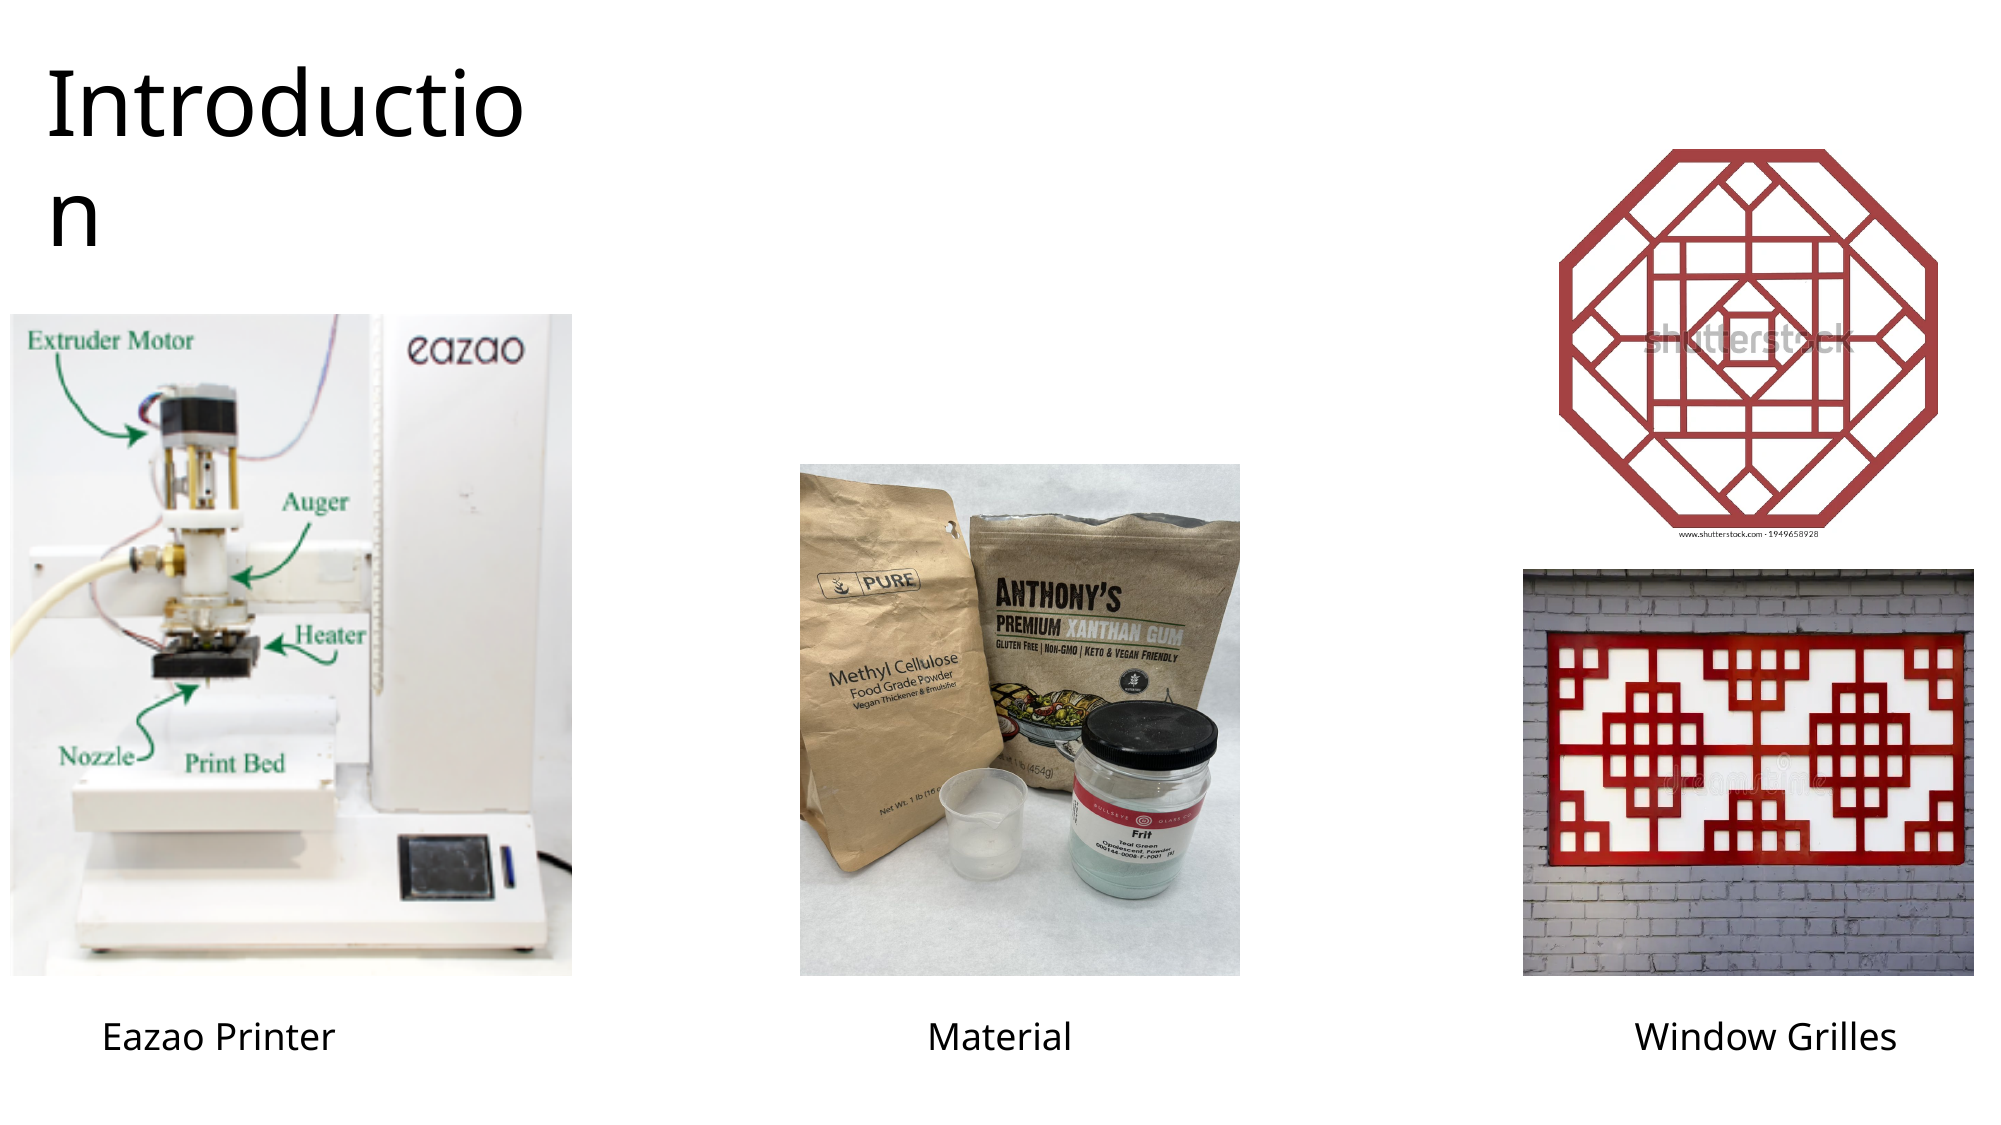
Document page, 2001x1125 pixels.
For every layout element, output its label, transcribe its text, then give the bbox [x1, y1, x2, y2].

text_box Eazao Printer [86, 1005, 351, 1065]
picture [800, 464, 1240, 976]
picture [10, 314, 572, 976]
picture [1523, 569, 1974, 976]
text_box Window Grilles [1619, 1005, 1913, 1065]
text_box Material [912, 1005, 1088, 1065]
picture [1559, 149, 1938, 540]
text_box Introduction [31, 37, 552, 273]
